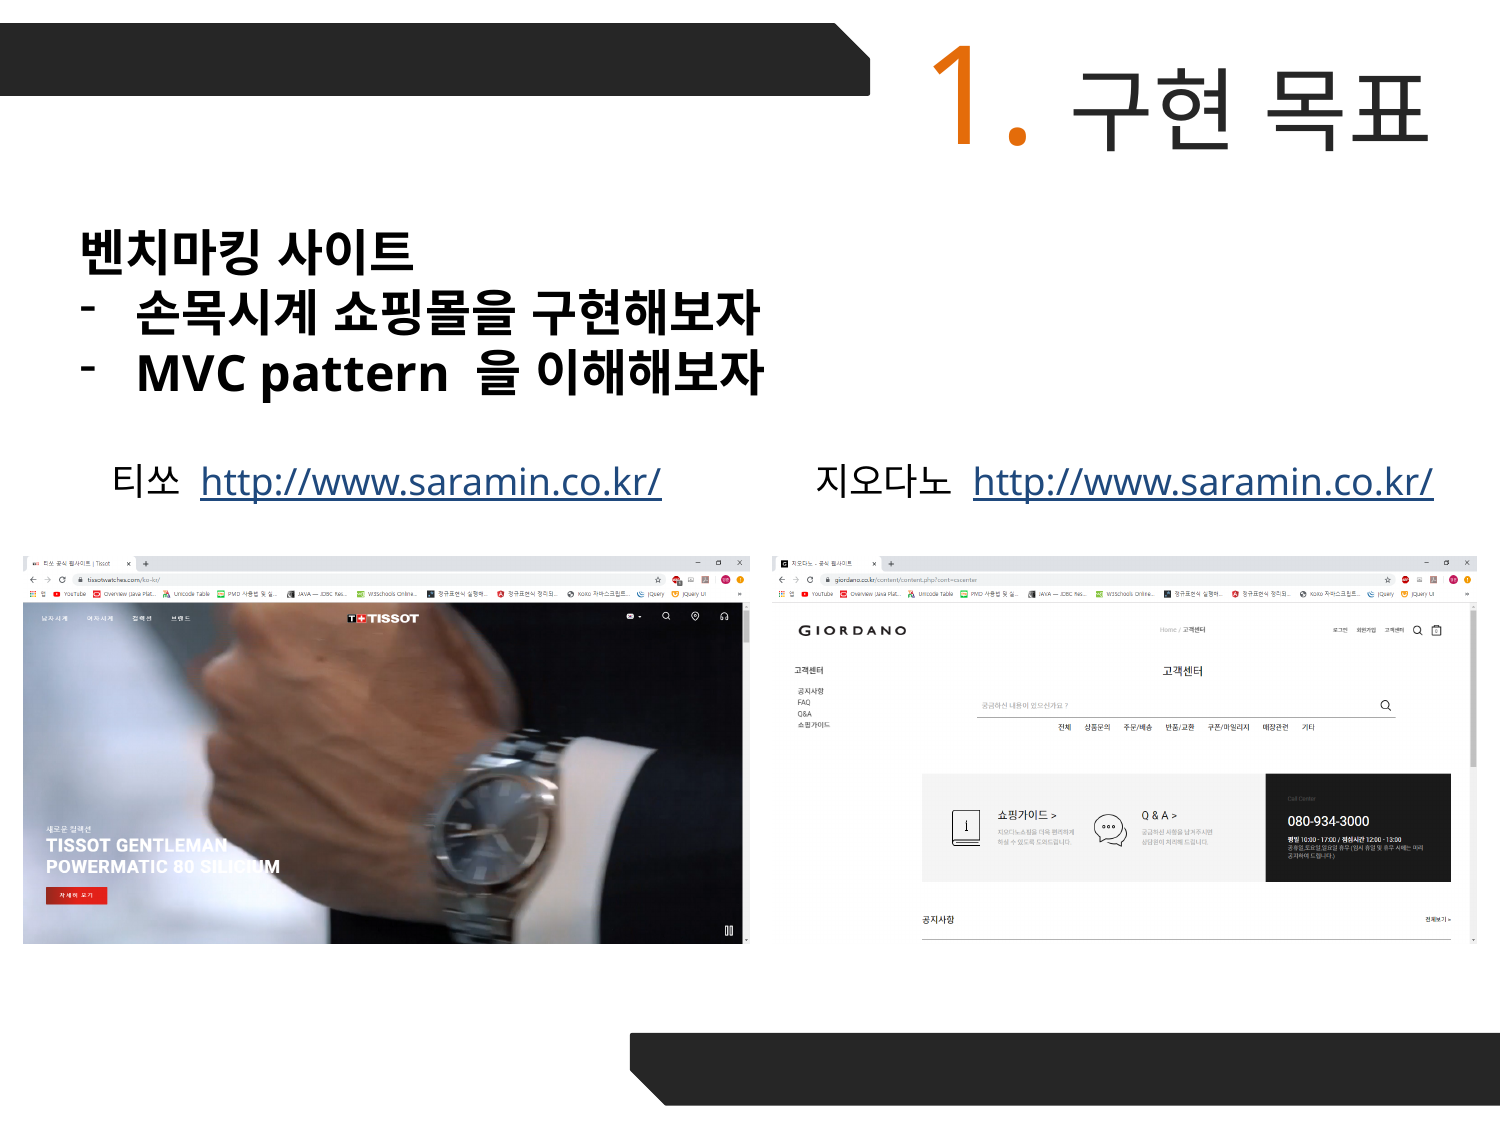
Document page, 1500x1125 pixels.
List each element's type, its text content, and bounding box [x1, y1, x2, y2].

text_box 벤치마킹 사이트 손목시계 쇼핑몰을 구현해보자 MVC pattern 을 이해해보자 [64, 213, 920, 409]
text_box 지오다노 http://www.saramin.co.kr/ [800, 450, 1449, 511]
picture [23, 556, 751, 945]
text_box 티쏘 http://www.saramin.co.kr/ [97, 450, 677, 511]
picture [772, 556, 1477, 945]
text_box [629, 1032, 1500, 1106]
text_box [0, 23, 871, 96]
text_box 1.구현 목표 [906, 0, 1500, 180]
